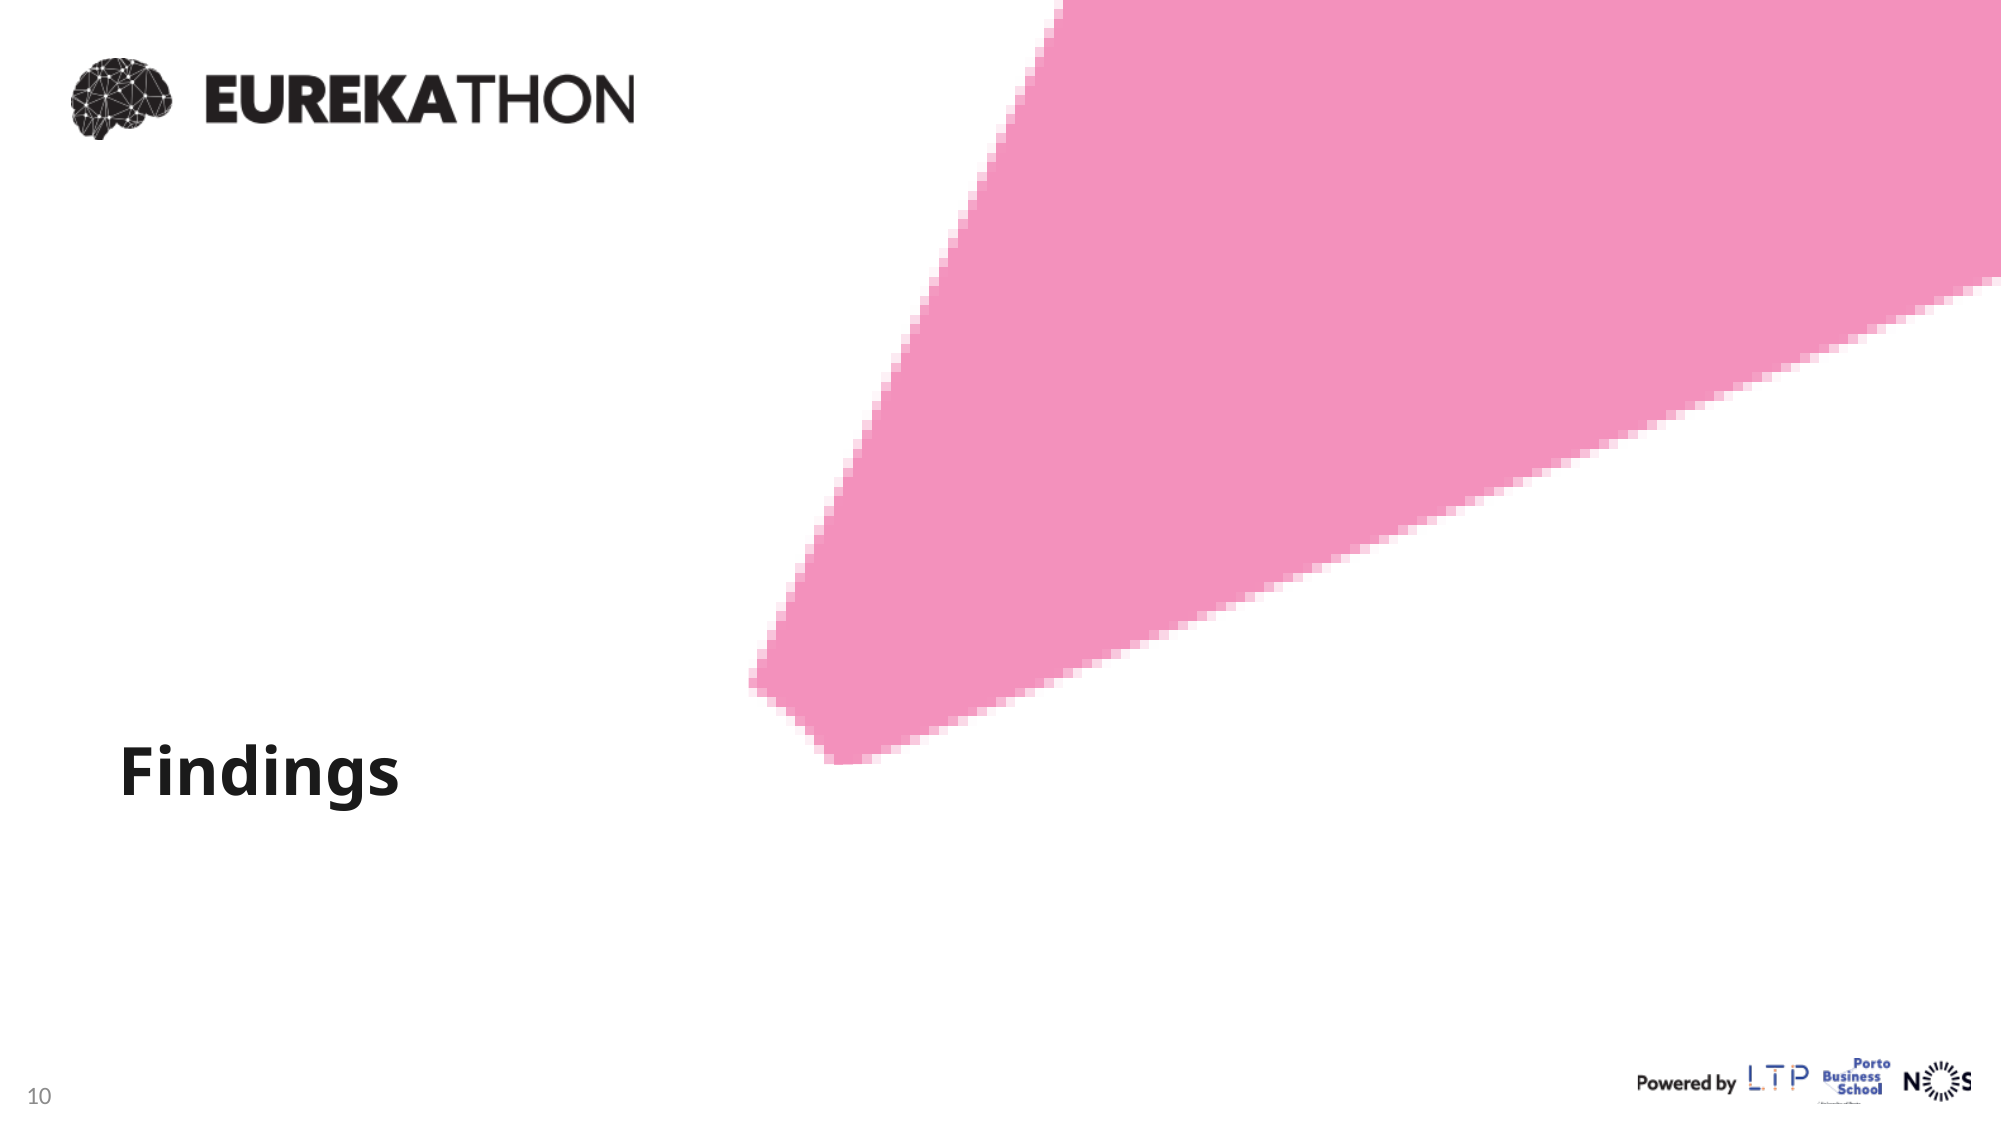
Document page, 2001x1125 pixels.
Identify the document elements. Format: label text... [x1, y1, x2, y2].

picture [1637, 1058, 1971, 1104]
slide_number 10 [0, 1065, 67, 1125]
picture [71, 58, 634, 140]
picture [748, 0, 2000, 765]
text_box Findings [0, 721, 749, 816]
